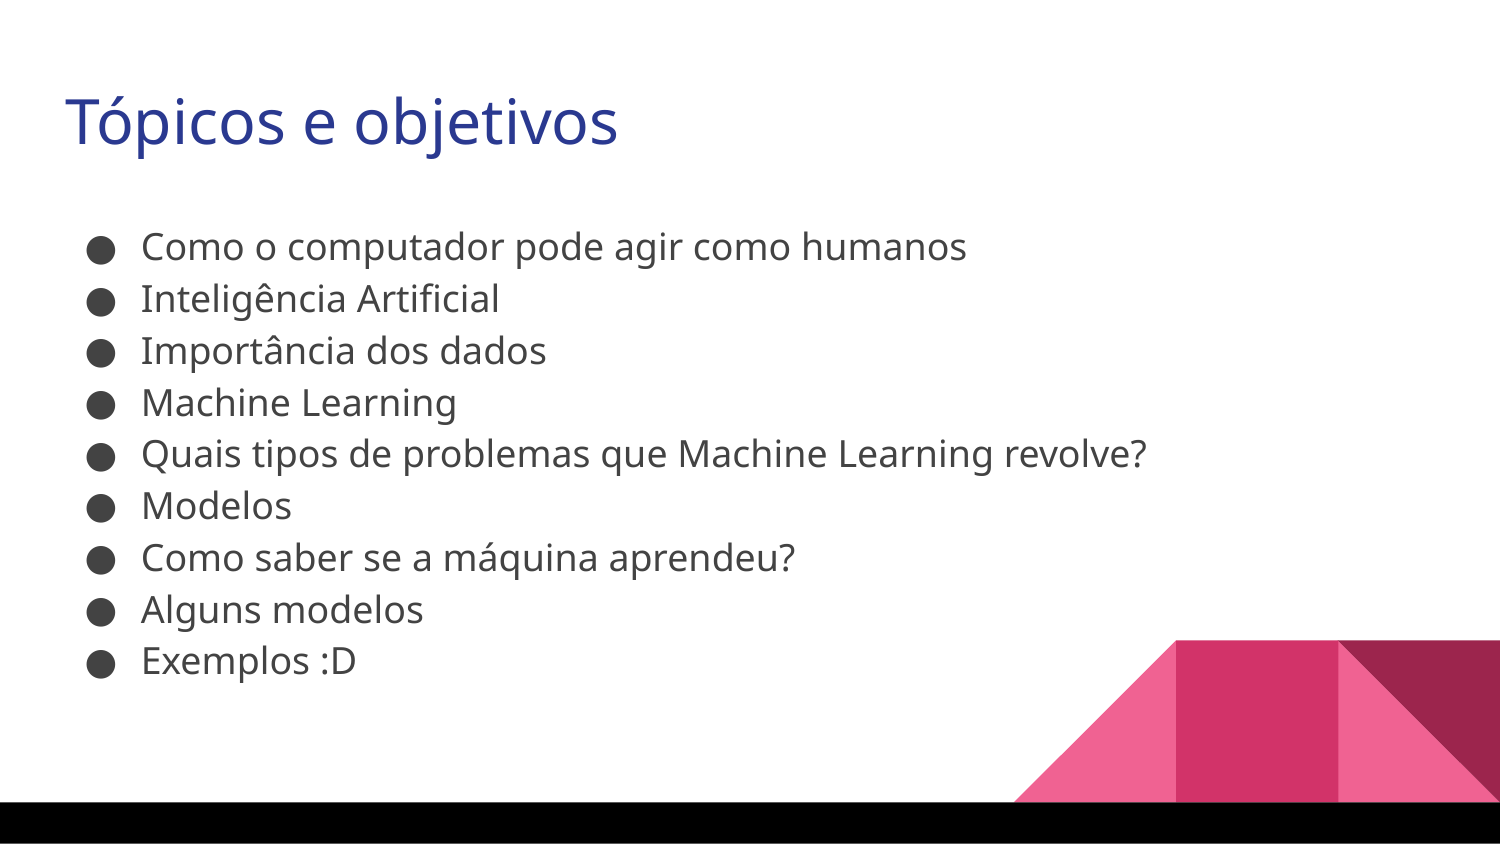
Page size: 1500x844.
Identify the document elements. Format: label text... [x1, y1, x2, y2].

text_box Como o computador pode agir como humanos Inteligência Artificial Importância dos dados Machine Learning Quais tipos de problemas que Machine Learning revolve? Modelos Como saber se a máquina aprendeu? Alguns modelos Exemplos :D [51, 201, 1449, 750]
text_box Tópicos e objetivos [51, 67, 1449, 167]
